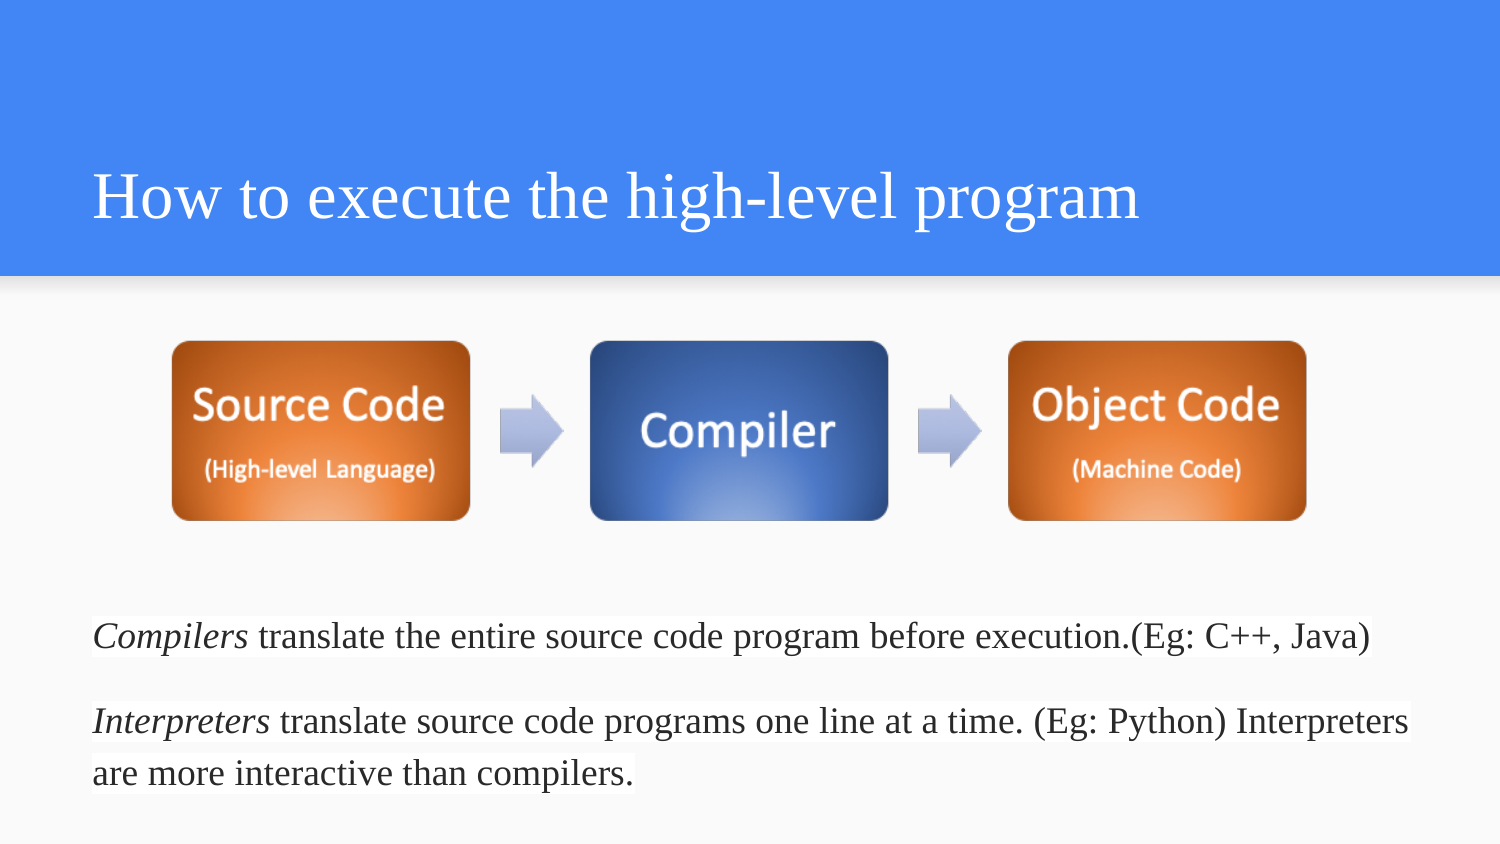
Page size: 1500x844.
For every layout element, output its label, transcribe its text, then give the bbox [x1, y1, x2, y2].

list Compilers translate the entire source code program before execution.(Eg: C++, Java) Interpreters translate source code programs one line at a time. (Eg: Python) Interpreters are more interactive than compilers. [77, 589, 1427, 813]
title How to execute the high-level program [77, 121, 1427, 248]
picture [162, 284, 1314, 578]
